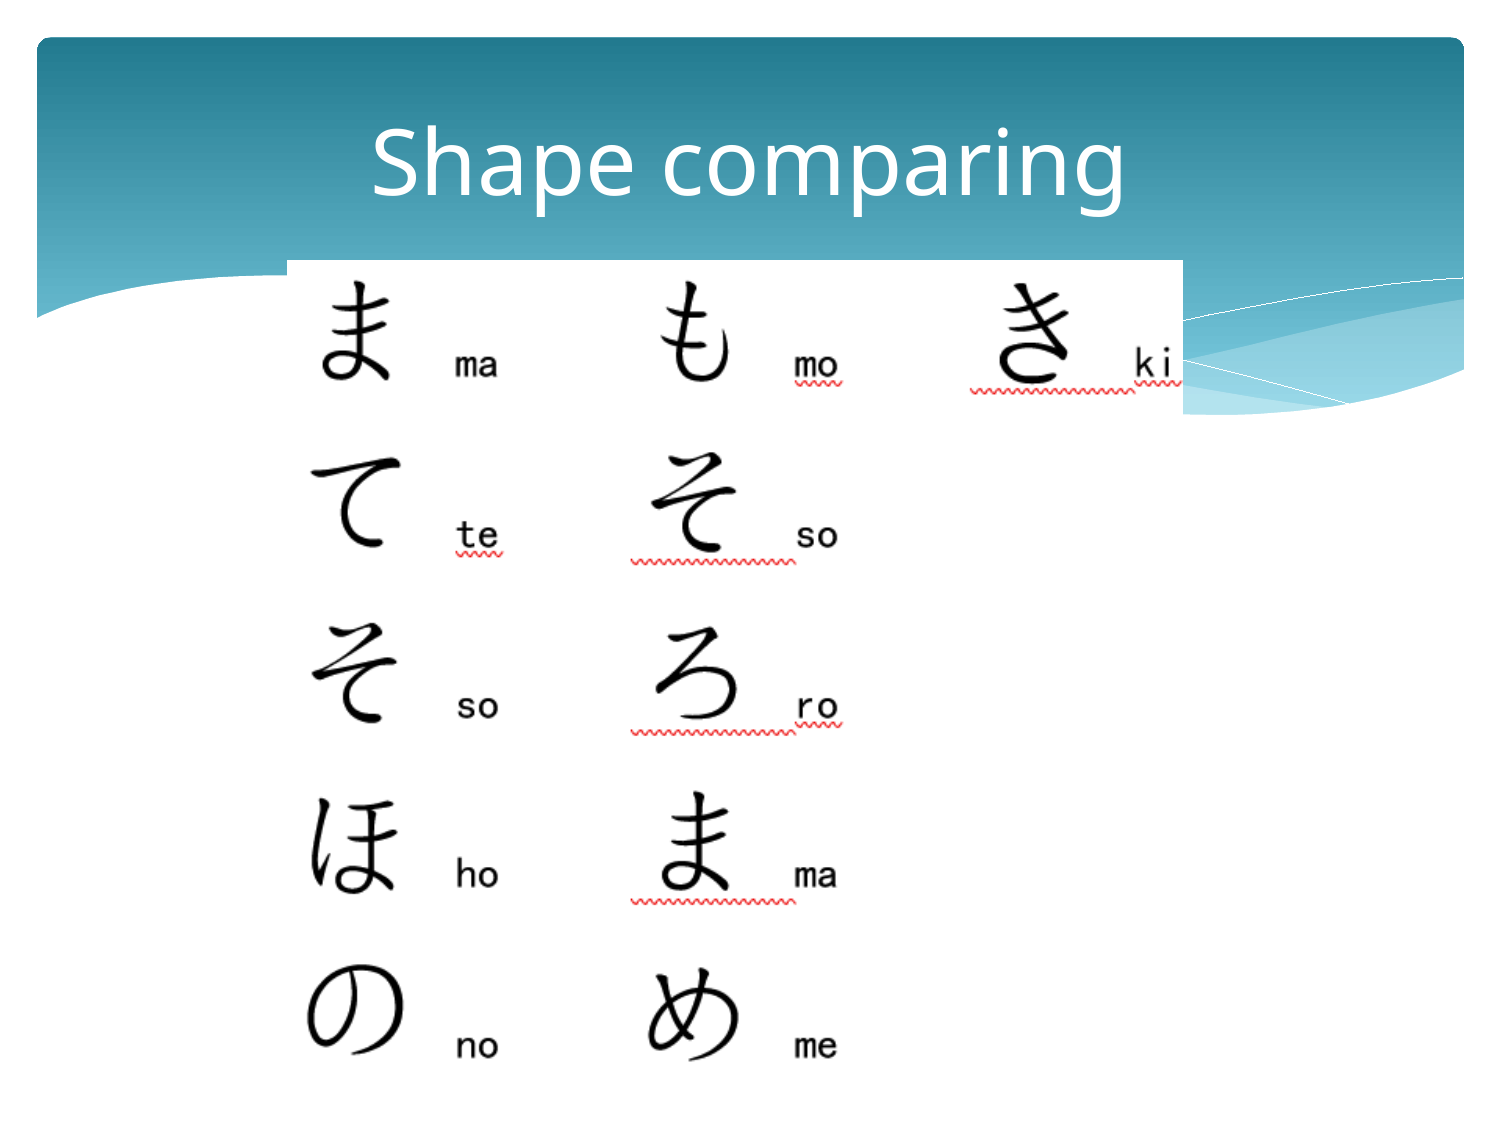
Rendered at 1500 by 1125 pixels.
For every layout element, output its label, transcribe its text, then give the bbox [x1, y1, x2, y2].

title Shape comparing [75, 55, 1425, 261]
picture [287, 260, 1184, 1068]
